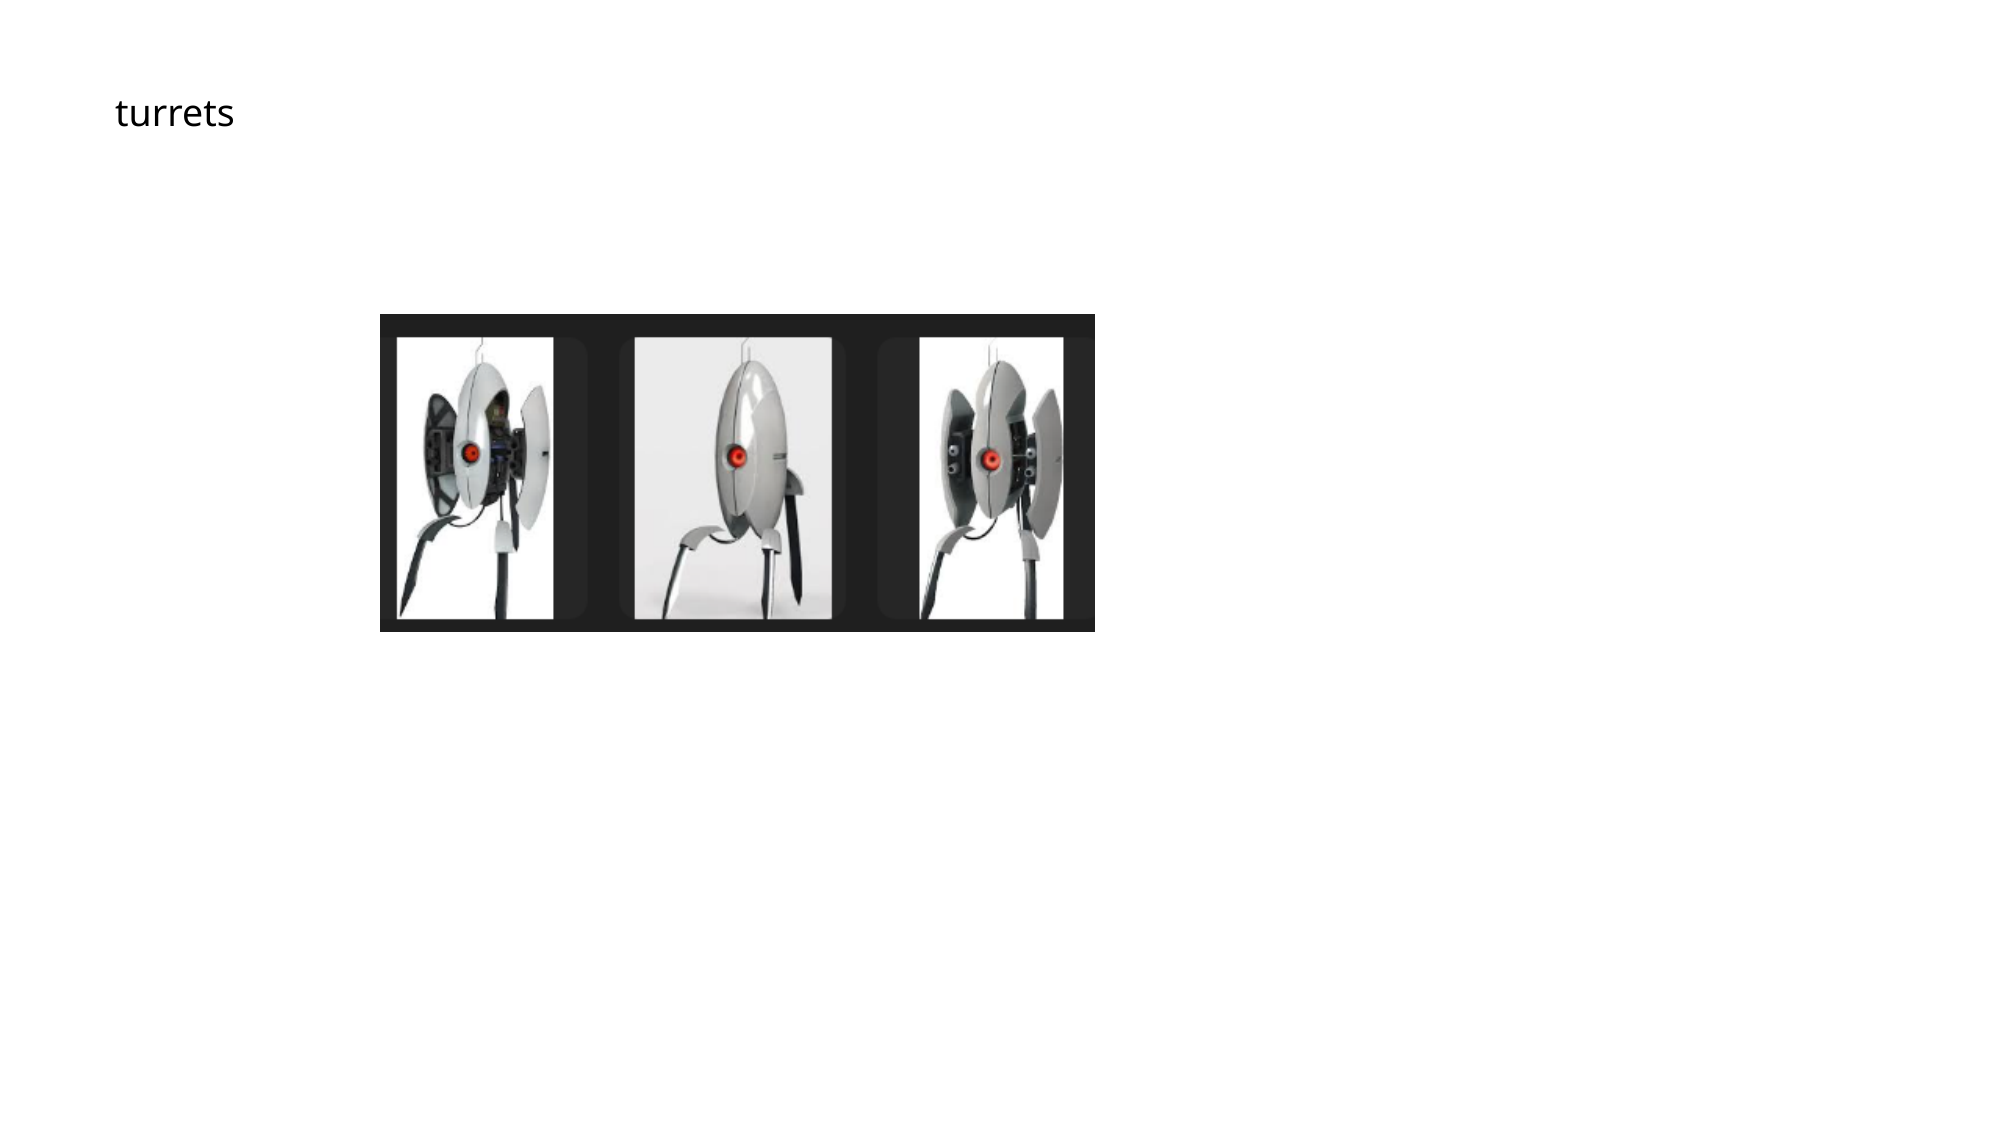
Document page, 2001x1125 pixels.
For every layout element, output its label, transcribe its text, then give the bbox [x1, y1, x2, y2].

picture [380, 314, 1095, 632]
text_box turrets [100, 81, 250, 141]
